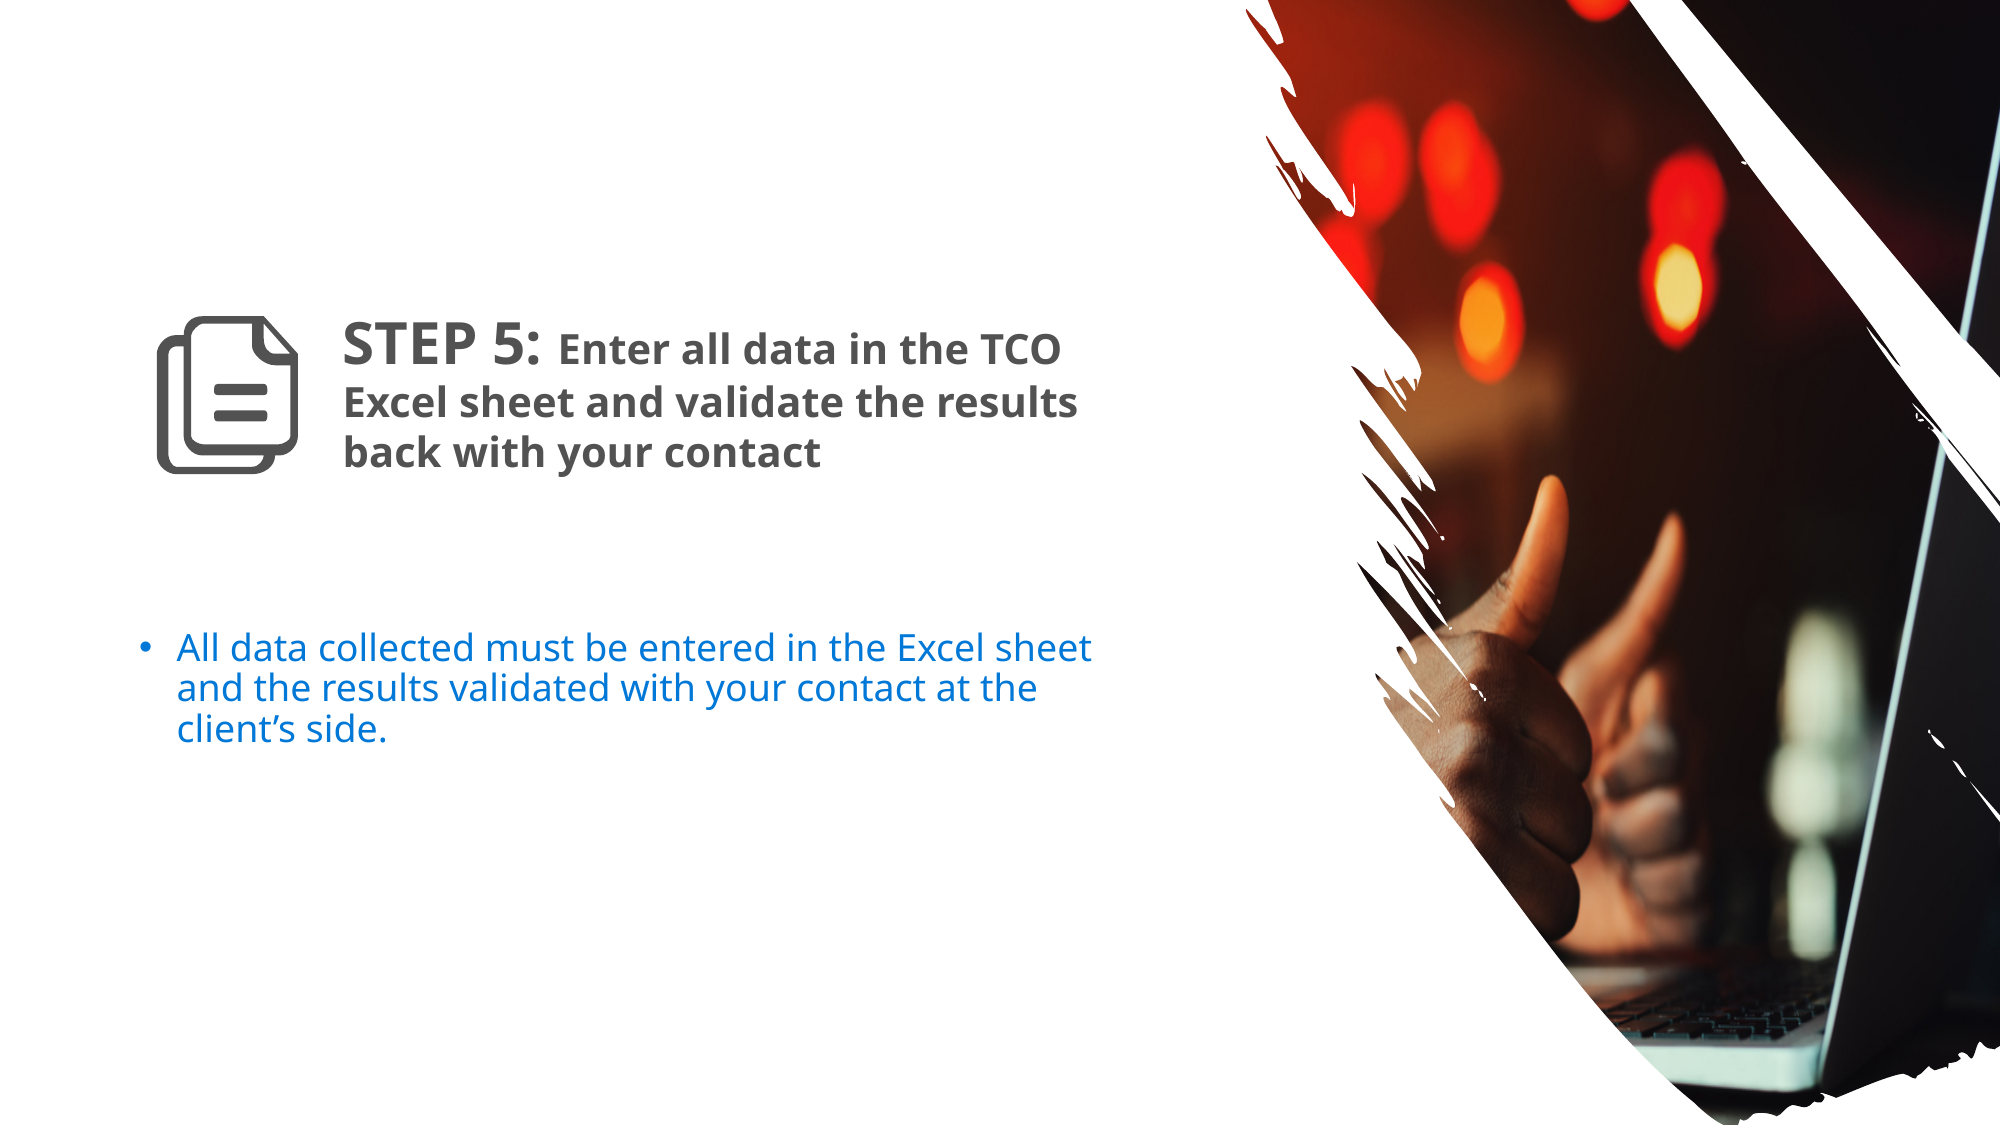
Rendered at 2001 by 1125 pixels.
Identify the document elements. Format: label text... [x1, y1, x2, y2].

text_box STEP 5: Enter all data in the TCO Excel sheet and validate the results back with your contact [327, 298, 1128, 484]
text_box All data collected must be entered in the Excel sheet and the results validated with your contact at the client’s side. [124, 621, 1110, 818]
text_box [156, 316, 298, 475]
picture [1245, 0, 2000, 1125]
